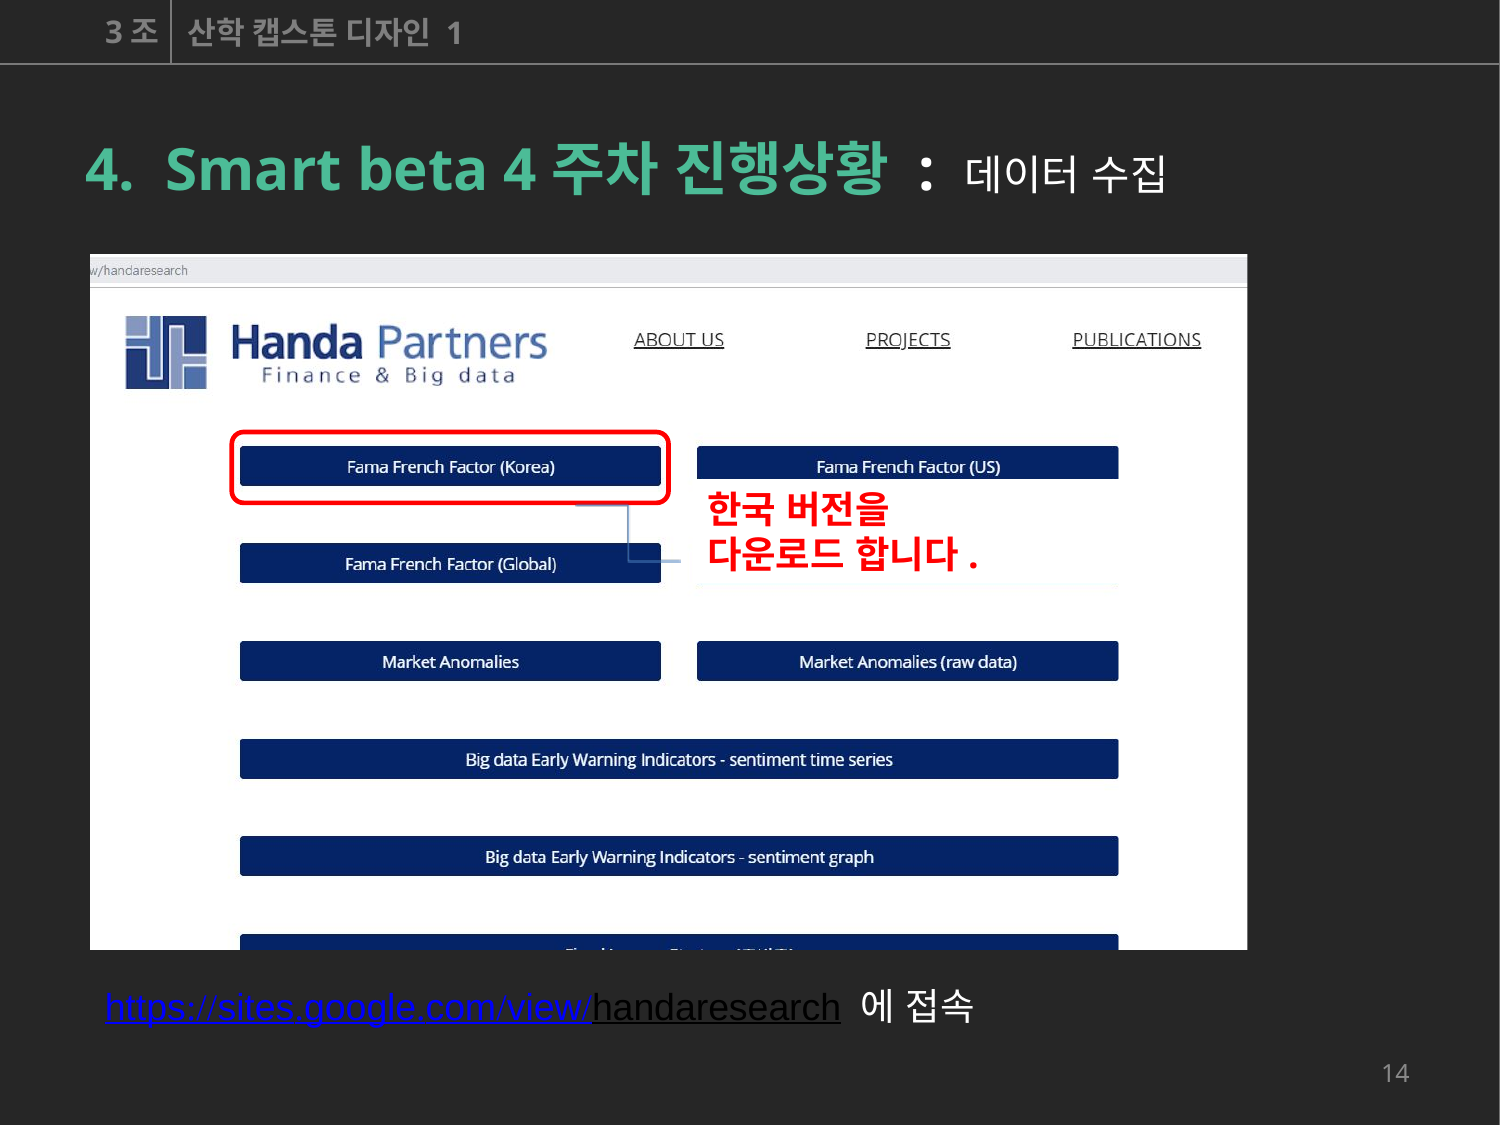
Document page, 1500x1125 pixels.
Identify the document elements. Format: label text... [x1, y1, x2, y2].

text_box 산학 캡스톤 디자인 1 [175, 5, 740, 58]
text_box 3조 [90, 5, 167, 58]
picture [89, 254, 1248, 952]
text_box 14 [1074, 1042, 1425, 1102]
text_box 4. Smart beta 4주차 진행상황 : 데이터 수집 [55, 125, 1413, 213]
text_box https://sites.google.com/view/handaresearch 에 접속 [90, 975, 1437, 1035]
